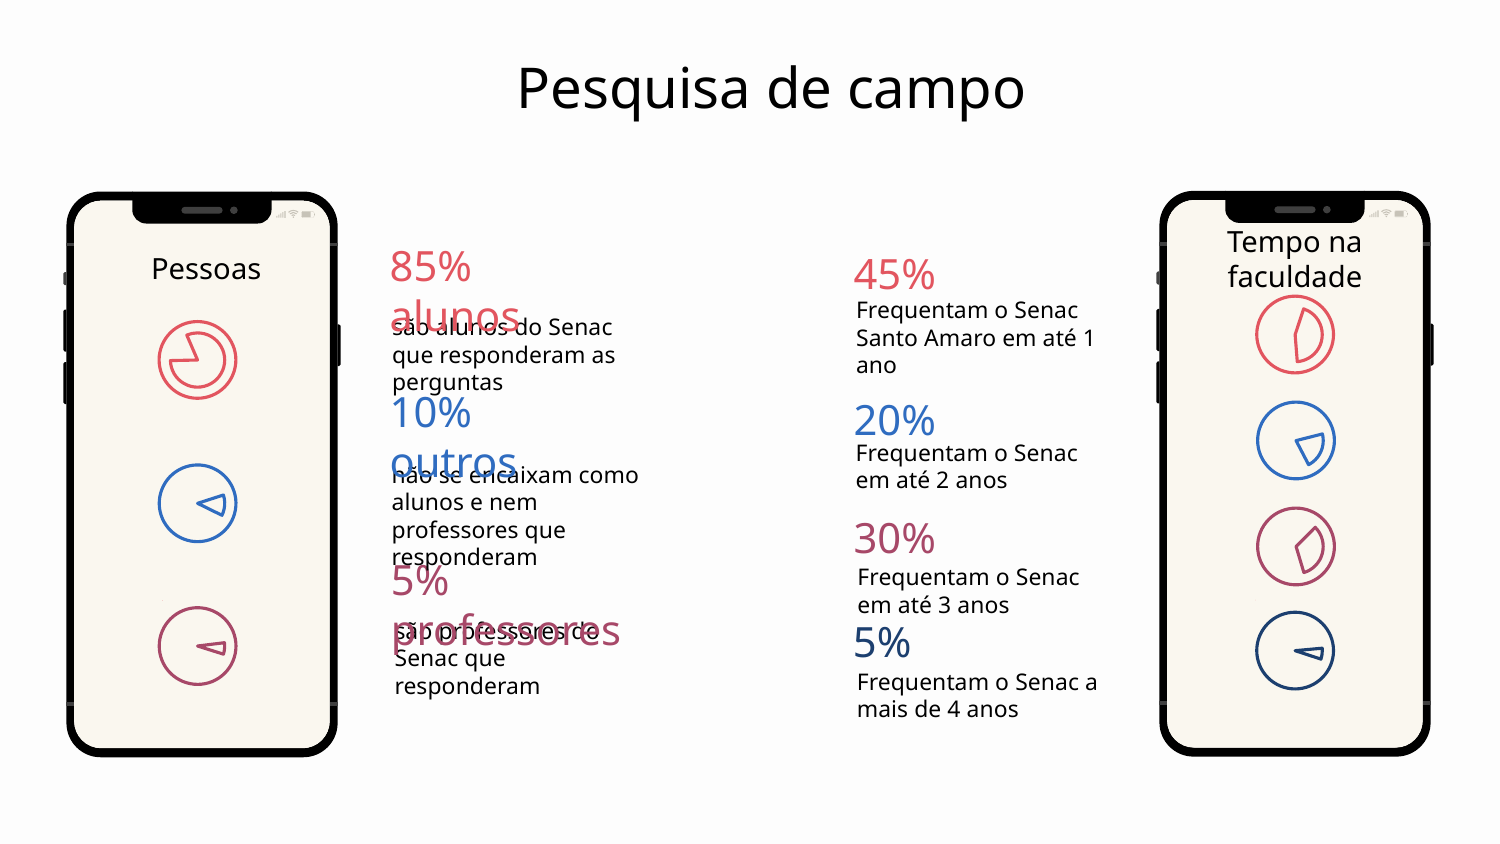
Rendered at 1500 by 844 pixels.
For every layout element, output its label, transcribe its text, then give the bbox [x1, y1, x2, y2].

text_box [838, 525, 1130, 617]
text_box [838, 421, 1128, 520]
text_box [1256, 611, 1334, 690]
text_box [1256, 295, 1334, 374]
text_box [63, 191, 341, 758]
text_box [1257, 507, 1335, 586]
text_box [1156, 190, 1434, 757]
title Pesquisa de campo [104, 54, 1439, 117]
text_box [375, 588, 667, 689]
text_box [374, 266, 665, 431]
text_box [158, 321, 237, 399]
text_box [837, 617, 1130, 726]
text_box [838, 249, 1129, 414]
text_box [158, 464, 237, 542]
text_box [374, 438, 664, 582]
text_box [1257, 401, 1335, 480]
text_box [158, 607, 237, 685]
